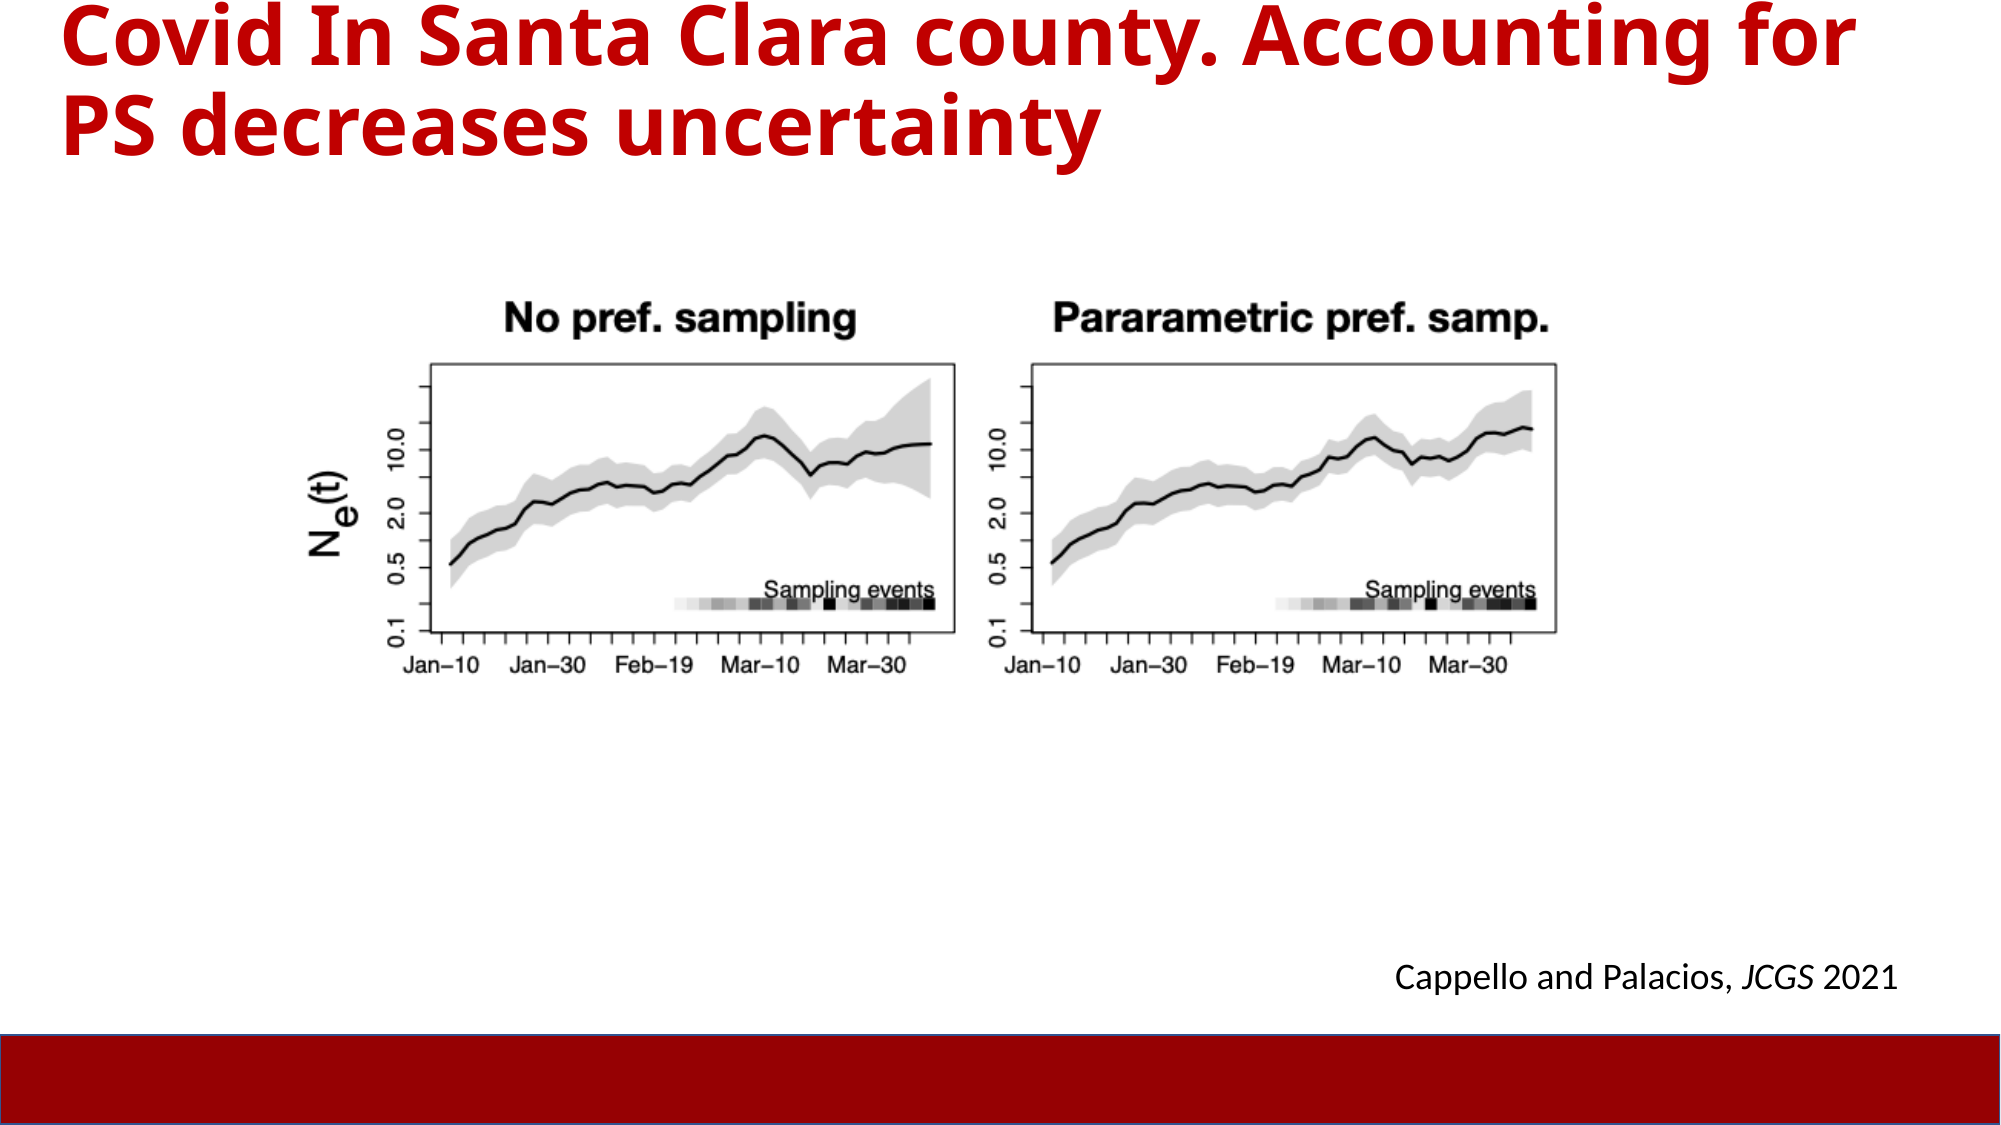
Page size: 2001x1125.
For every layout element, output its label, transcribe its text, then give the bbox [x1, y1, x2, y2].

text_box Covid In Santa Clara county. Accounting for PS decreases uncertainty [44, 27, 1918, 140]
text_box Cappello and Palacios, JCGS 2021 [1380, 944, 1914, 1005]
picture [231, 260, 1575, 704]
